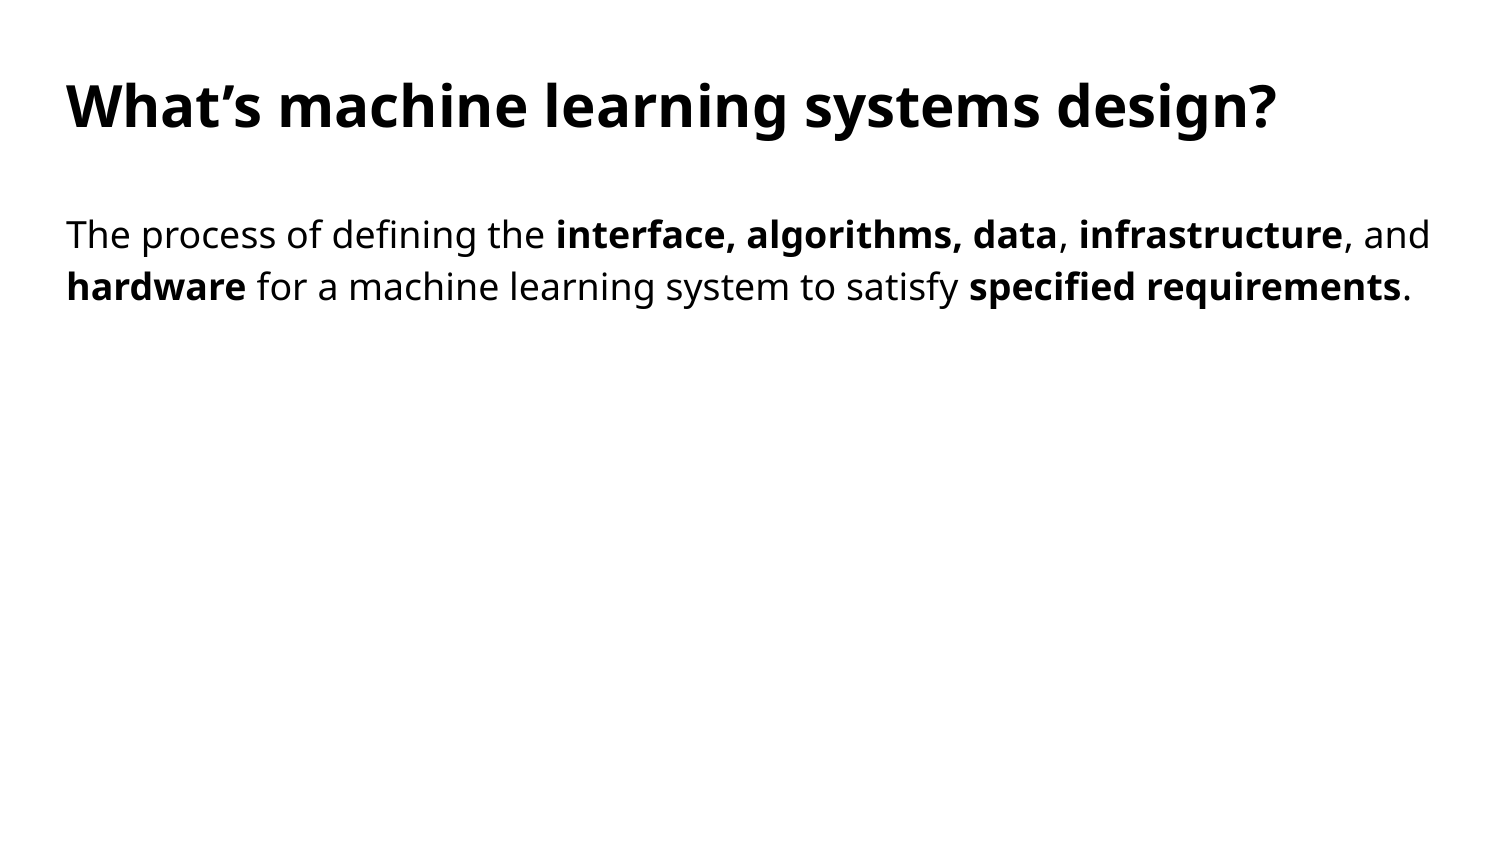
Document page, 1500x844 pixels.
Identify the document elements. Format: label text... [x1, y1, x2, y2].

title What’s machine learning systems design? [51, 54, 1449, 134]
list The process of defining the interface, algorithms, data, infrastructure, and hardware for a machine learning system to satisfy specified requirements. [51, 189, 1449, 750]
